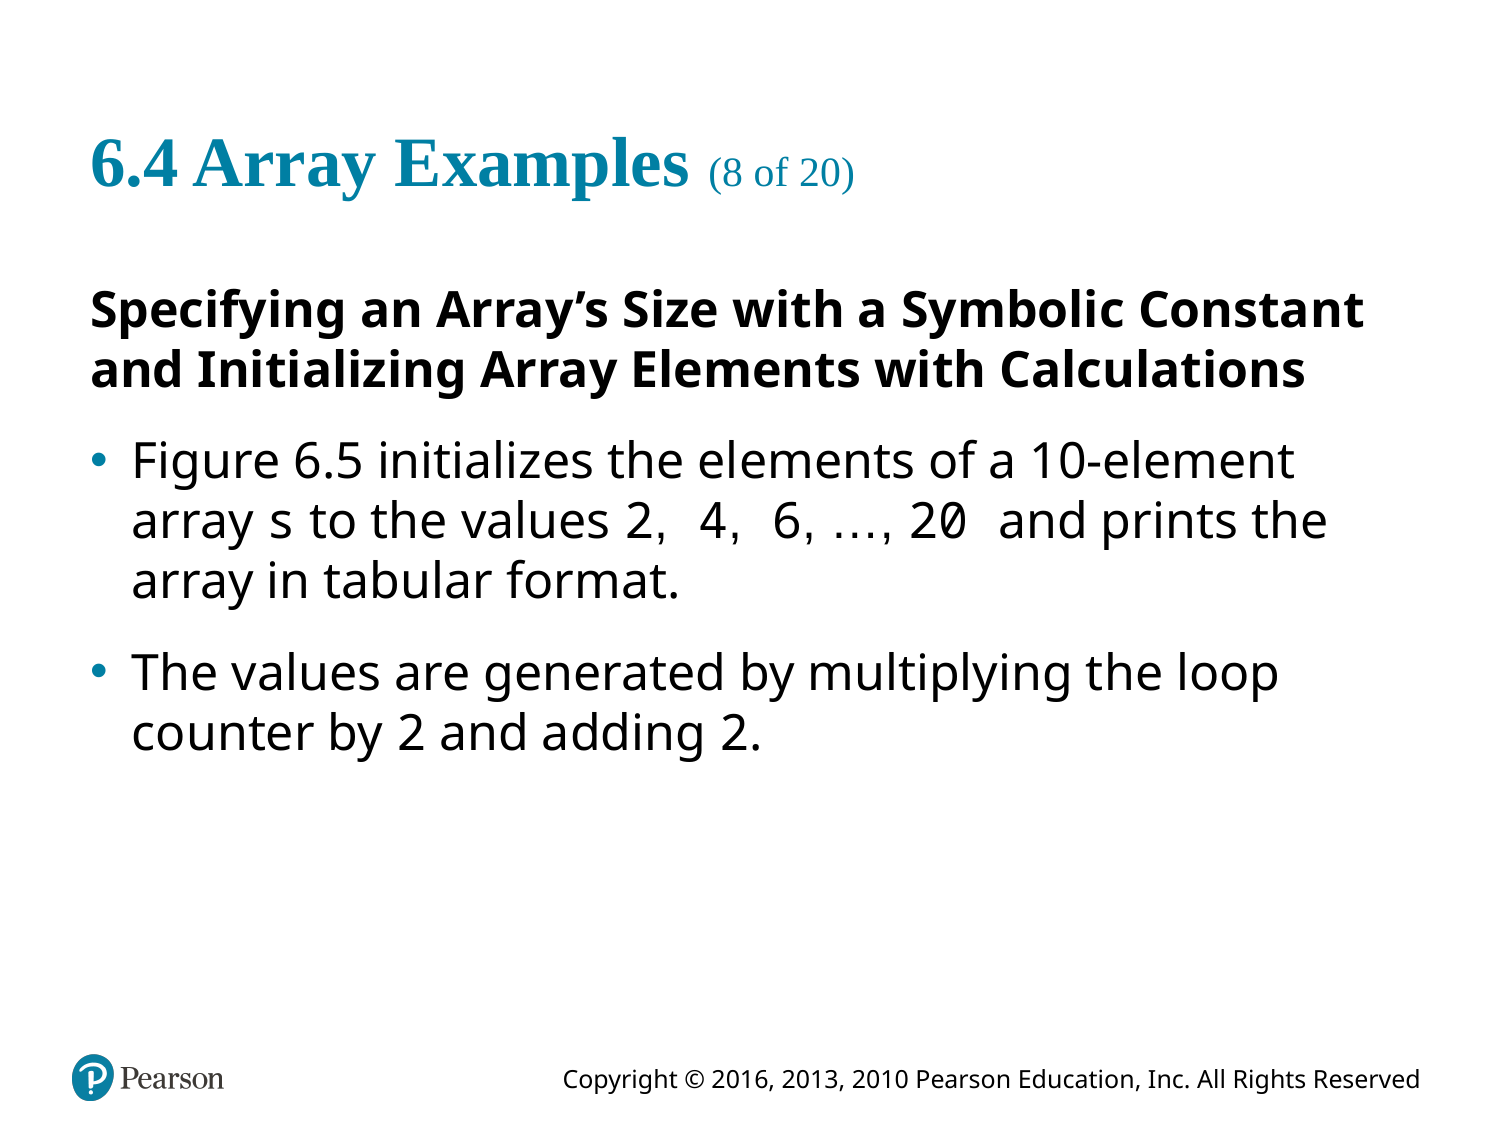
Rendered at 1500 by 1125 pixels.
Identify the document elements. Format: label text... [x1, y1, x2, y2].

picture [80, 1063, 106, 1088]
picture [72, 1054, 88, 1070]
picture [98, 1054, 224, 1101]
title 6.4 Array Examples (8 of 20) [75, 0, 1425, 216]
picture [72, 1087, 83, 1101]
list Specifying an Array’s Size with a Symbolic Constant and Initializing Array Elements with Calculations Figure 6.5 initializes the elements of a 10-element array s to the values 2, 4, 6, …, 20 and prints the array in tabular format. The values are generated by multiplying the loop counter by 2 and adding 2. [75, 262, 1425, 931]
